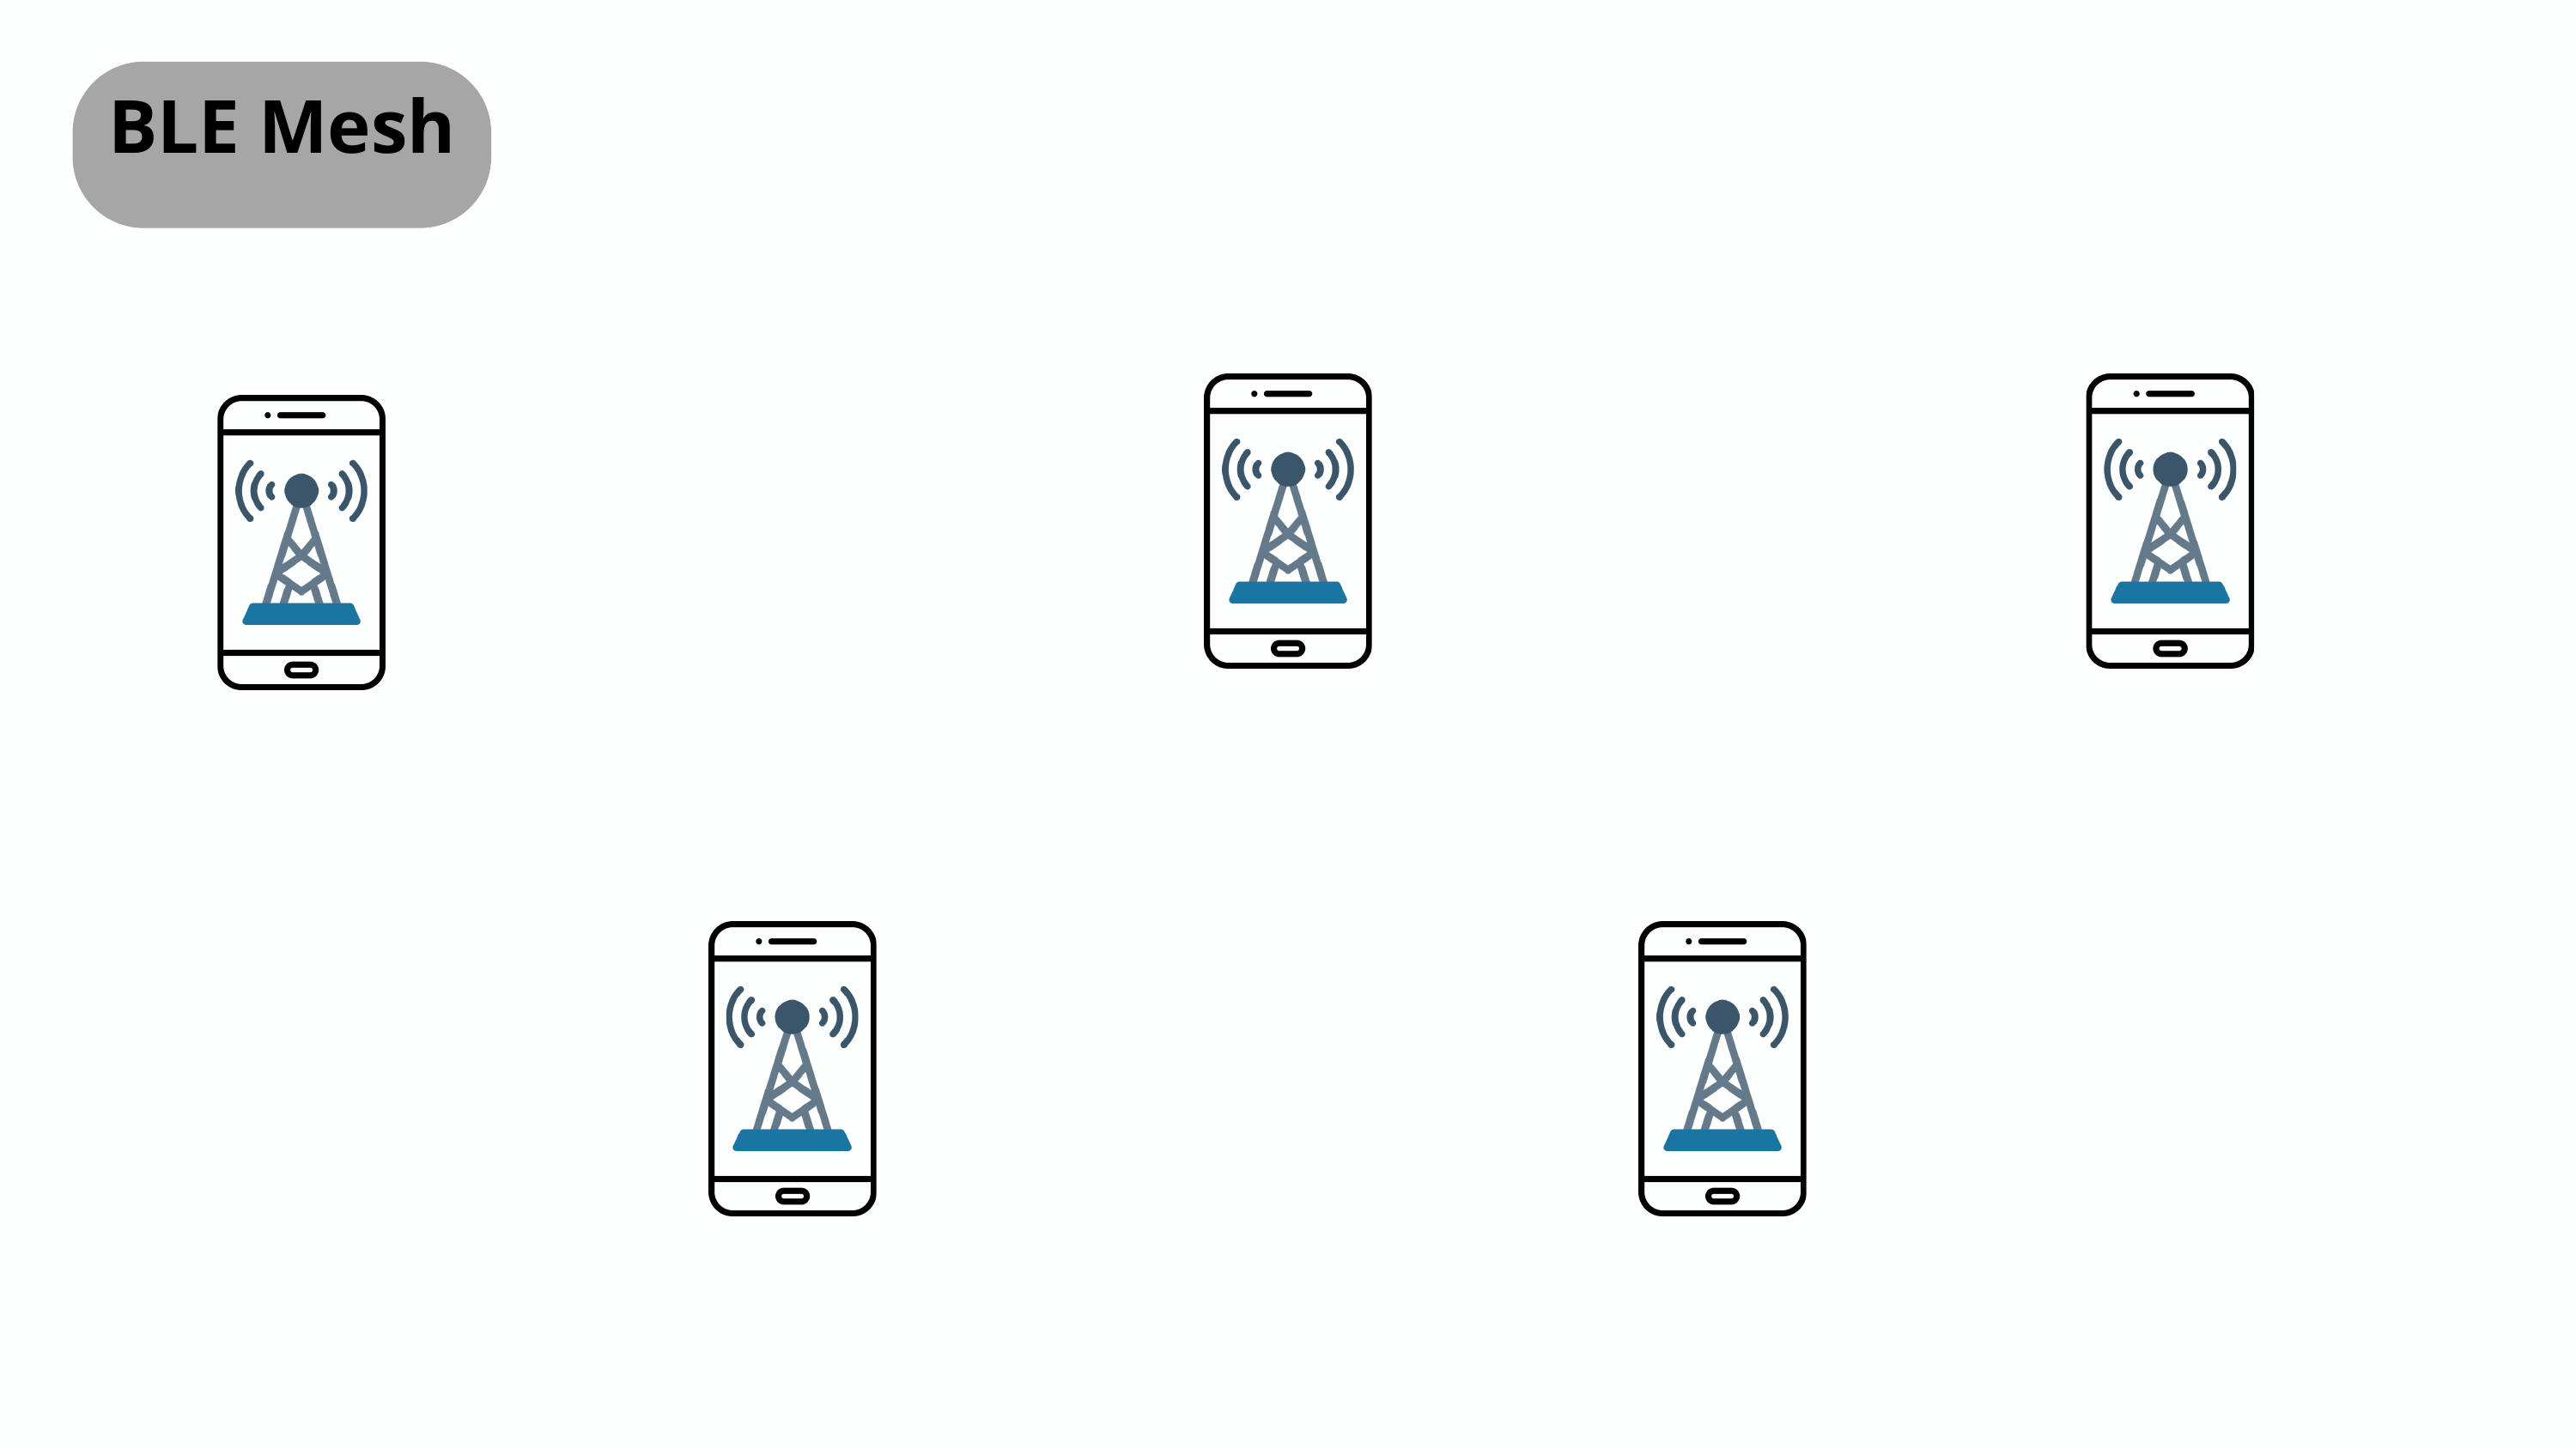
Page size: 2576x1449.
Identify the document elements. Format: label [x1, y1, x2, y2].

text_box [72, 61, 492, 228]
text_box [708, 921, 877, 1216]
text_box [217, 395, 386, 690]
text_box [1637, 921, 1807, 1216]
text_box [2086, 373, 2255, 669]
text_box [1203, 373, 1372, 669]
